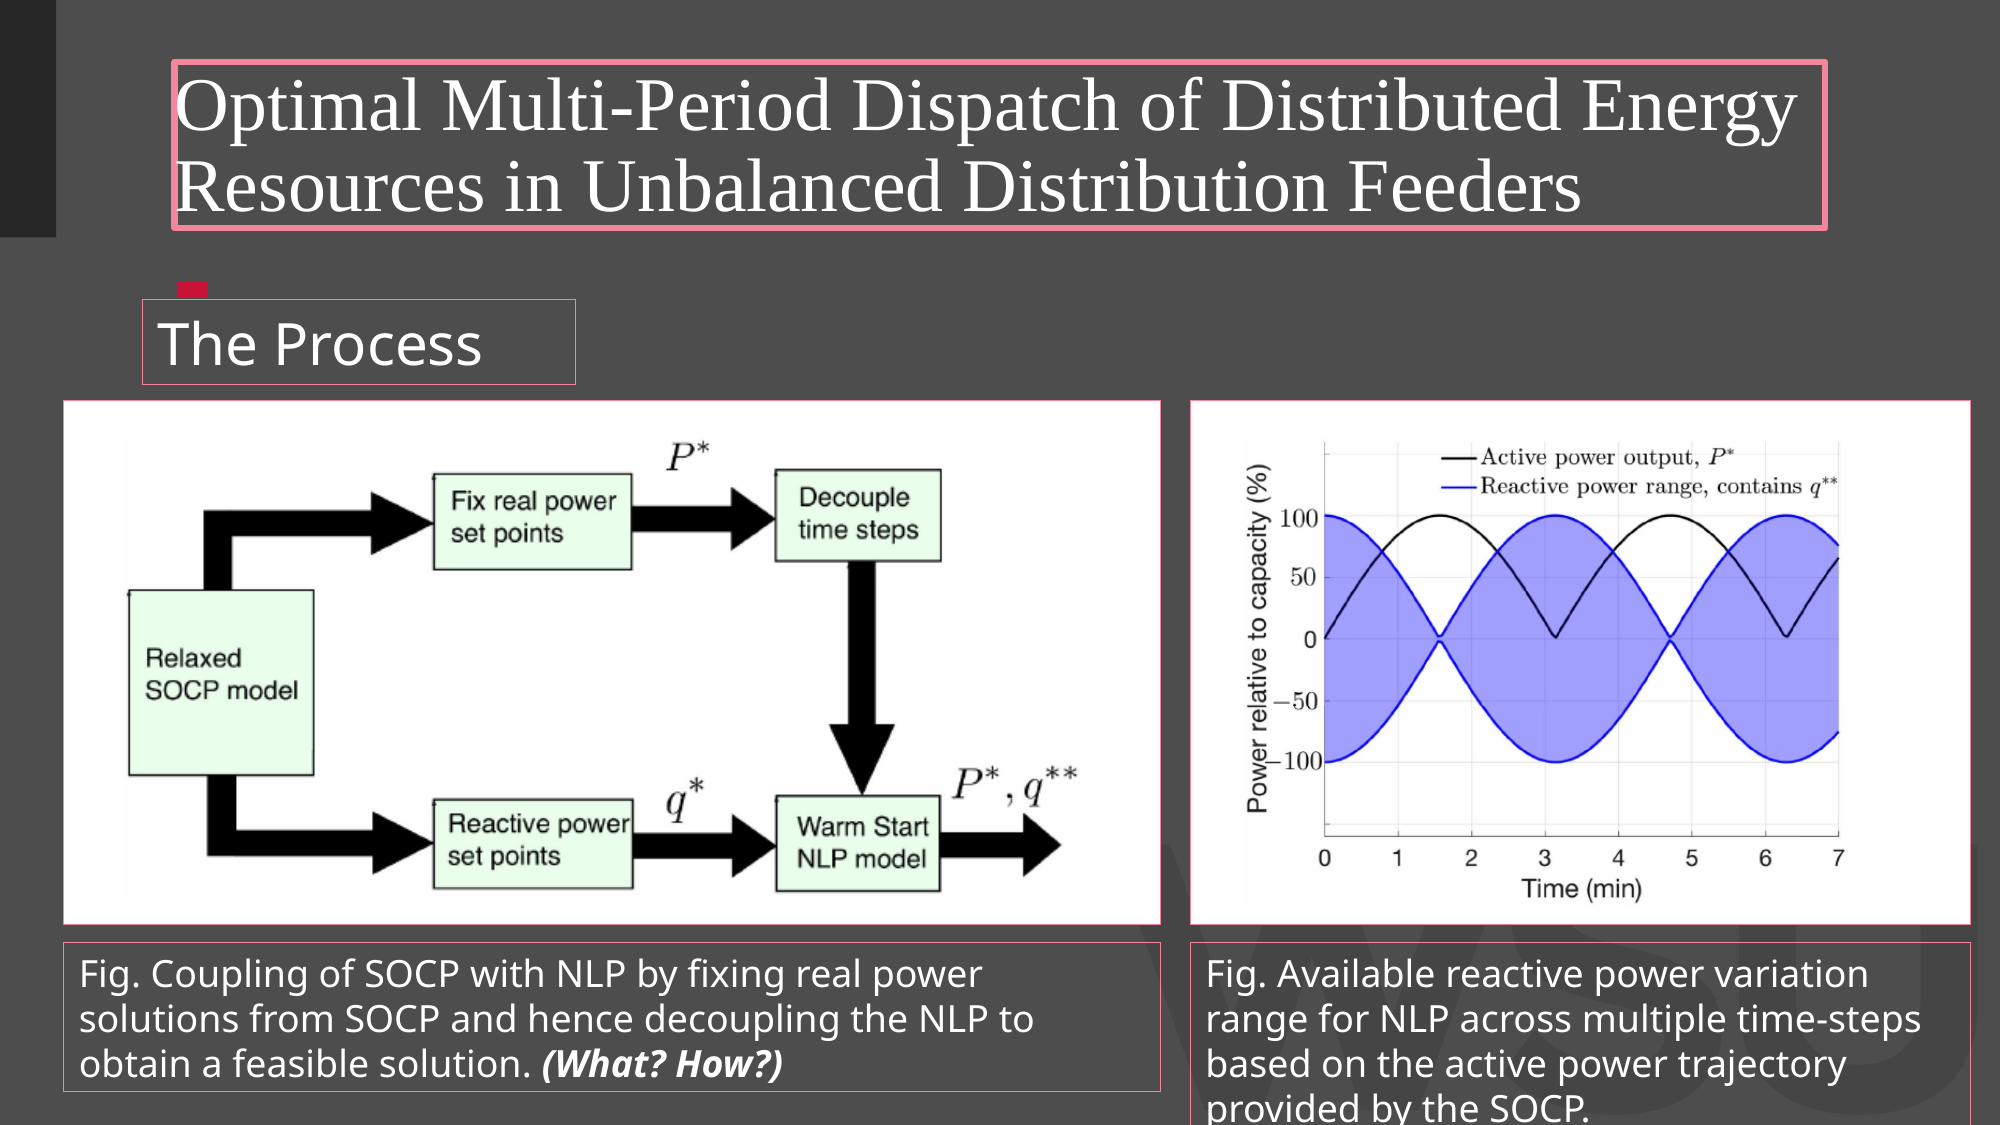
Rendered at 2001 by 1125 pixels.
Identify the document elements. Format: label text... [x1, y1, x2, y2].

text_box Fig. Available reactive power variation range for NLP across multiple time-steps based on the active power trajectory provided by the SOCP. [1190, 942, 1971, 1125]
title Optimal Multi-Period Dispatch of Distributed Energy Resources in Unbalanced Distribution Feeders [174, 61, 1826, 229]
text_box The Process [142, 299, 576, 385]
picture [63, 400, 1979, 1115]
text_box Fig. Coupling of SOCP with NLP by fixing real power solutions from SOCP and hence decoupling the NLP to obtain a feasible solution. (What? How?) [63, 942, 1161, 1092]
